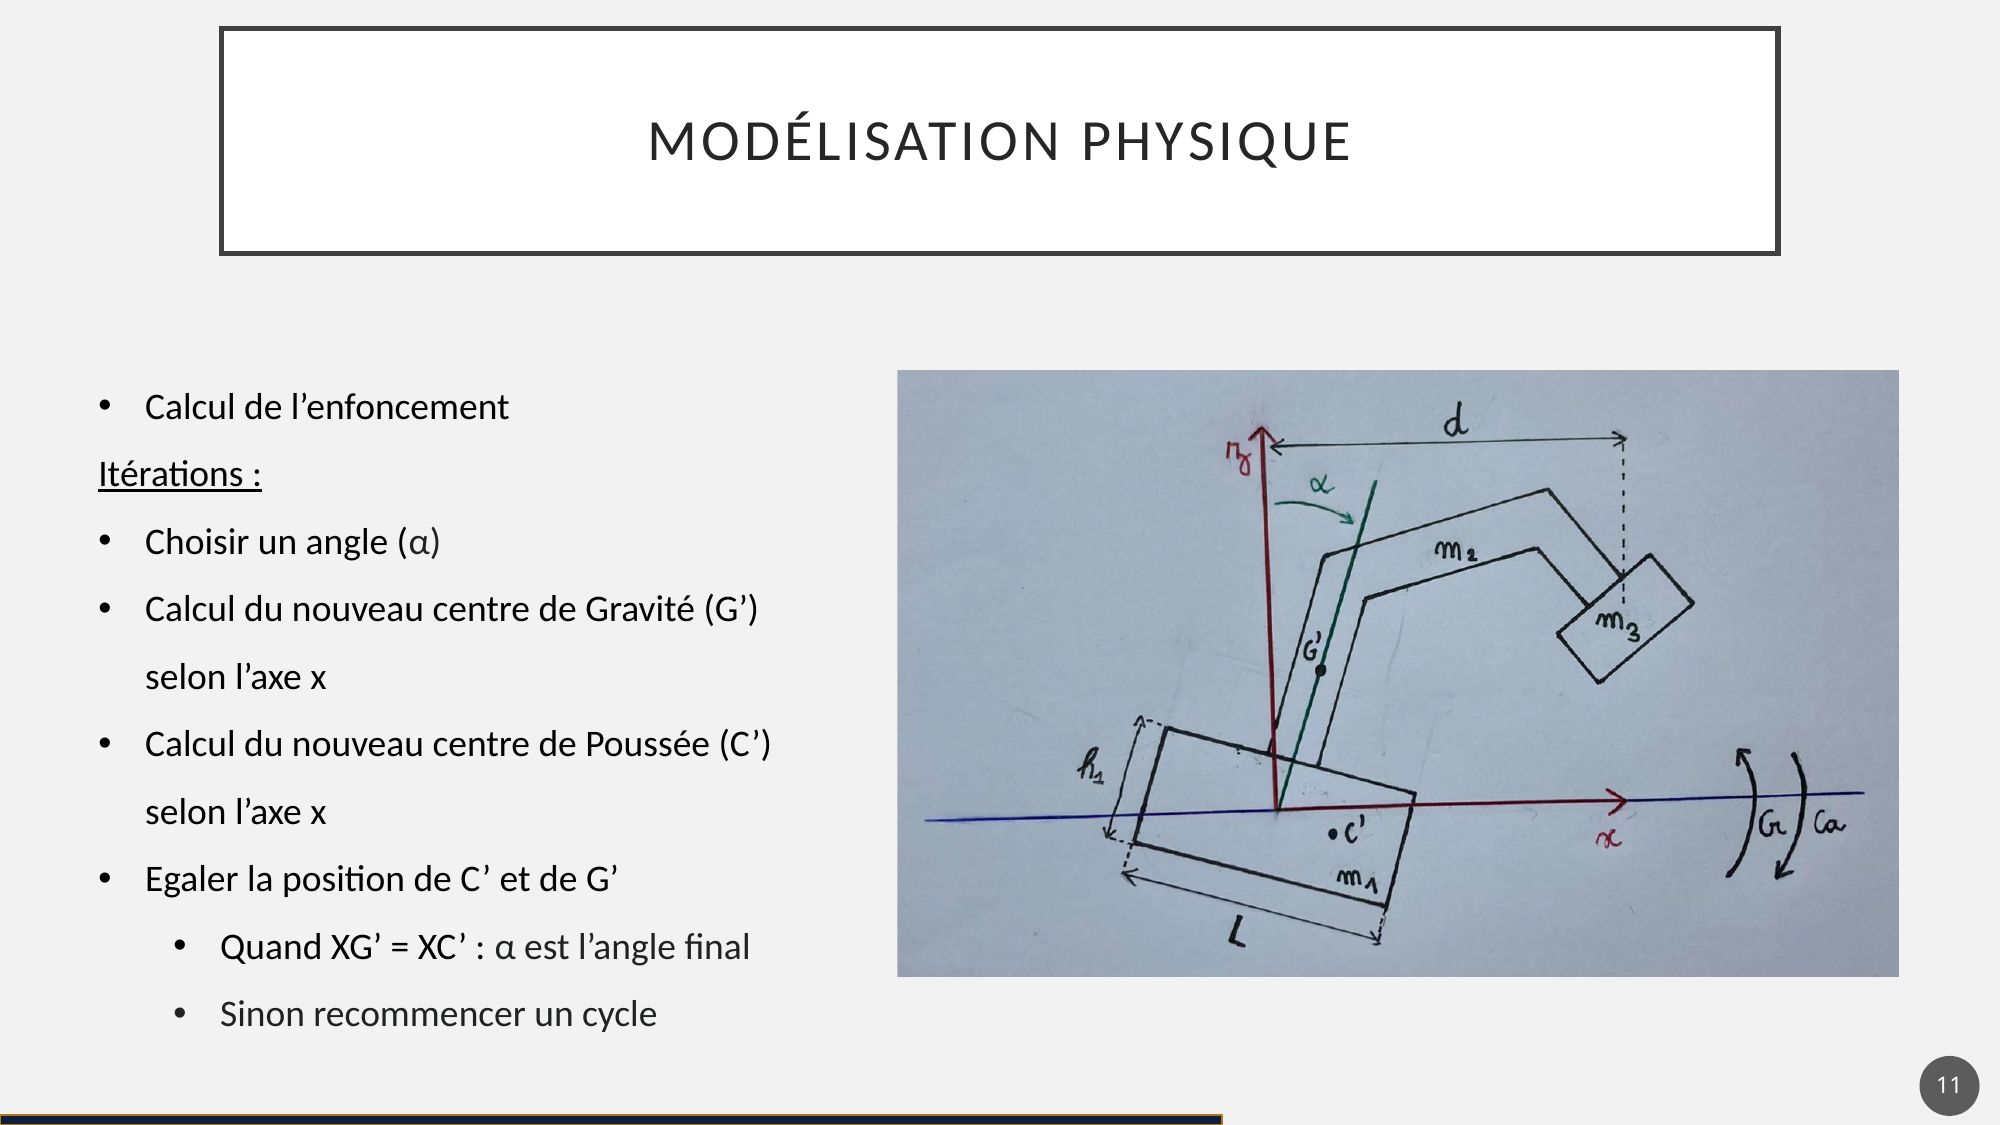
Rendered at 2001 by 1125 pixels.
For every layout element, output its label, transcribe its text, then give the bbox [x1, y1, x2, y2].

text_box Calcul de l’enfoncement Itérations : Choisir un angle (α) Calcul du nouveau centre de Gravité (G’) selon l’axe x Calcul du nouveau centre de Poussée (C’) selon l’axe x Egaler la position de C’ et de G’ Quand XG’ = XC’ : α est l’angle final Sinon recommencer un cycle [83, 352, 842, 1042]
title Modélisation physique [219, 26, 1781, 256]
text_box [0, 1114, 1095, 1125]
slide_number 11 [1919, 1055, 1980, 1116]
picture [897, 172, 1899, 1125]
